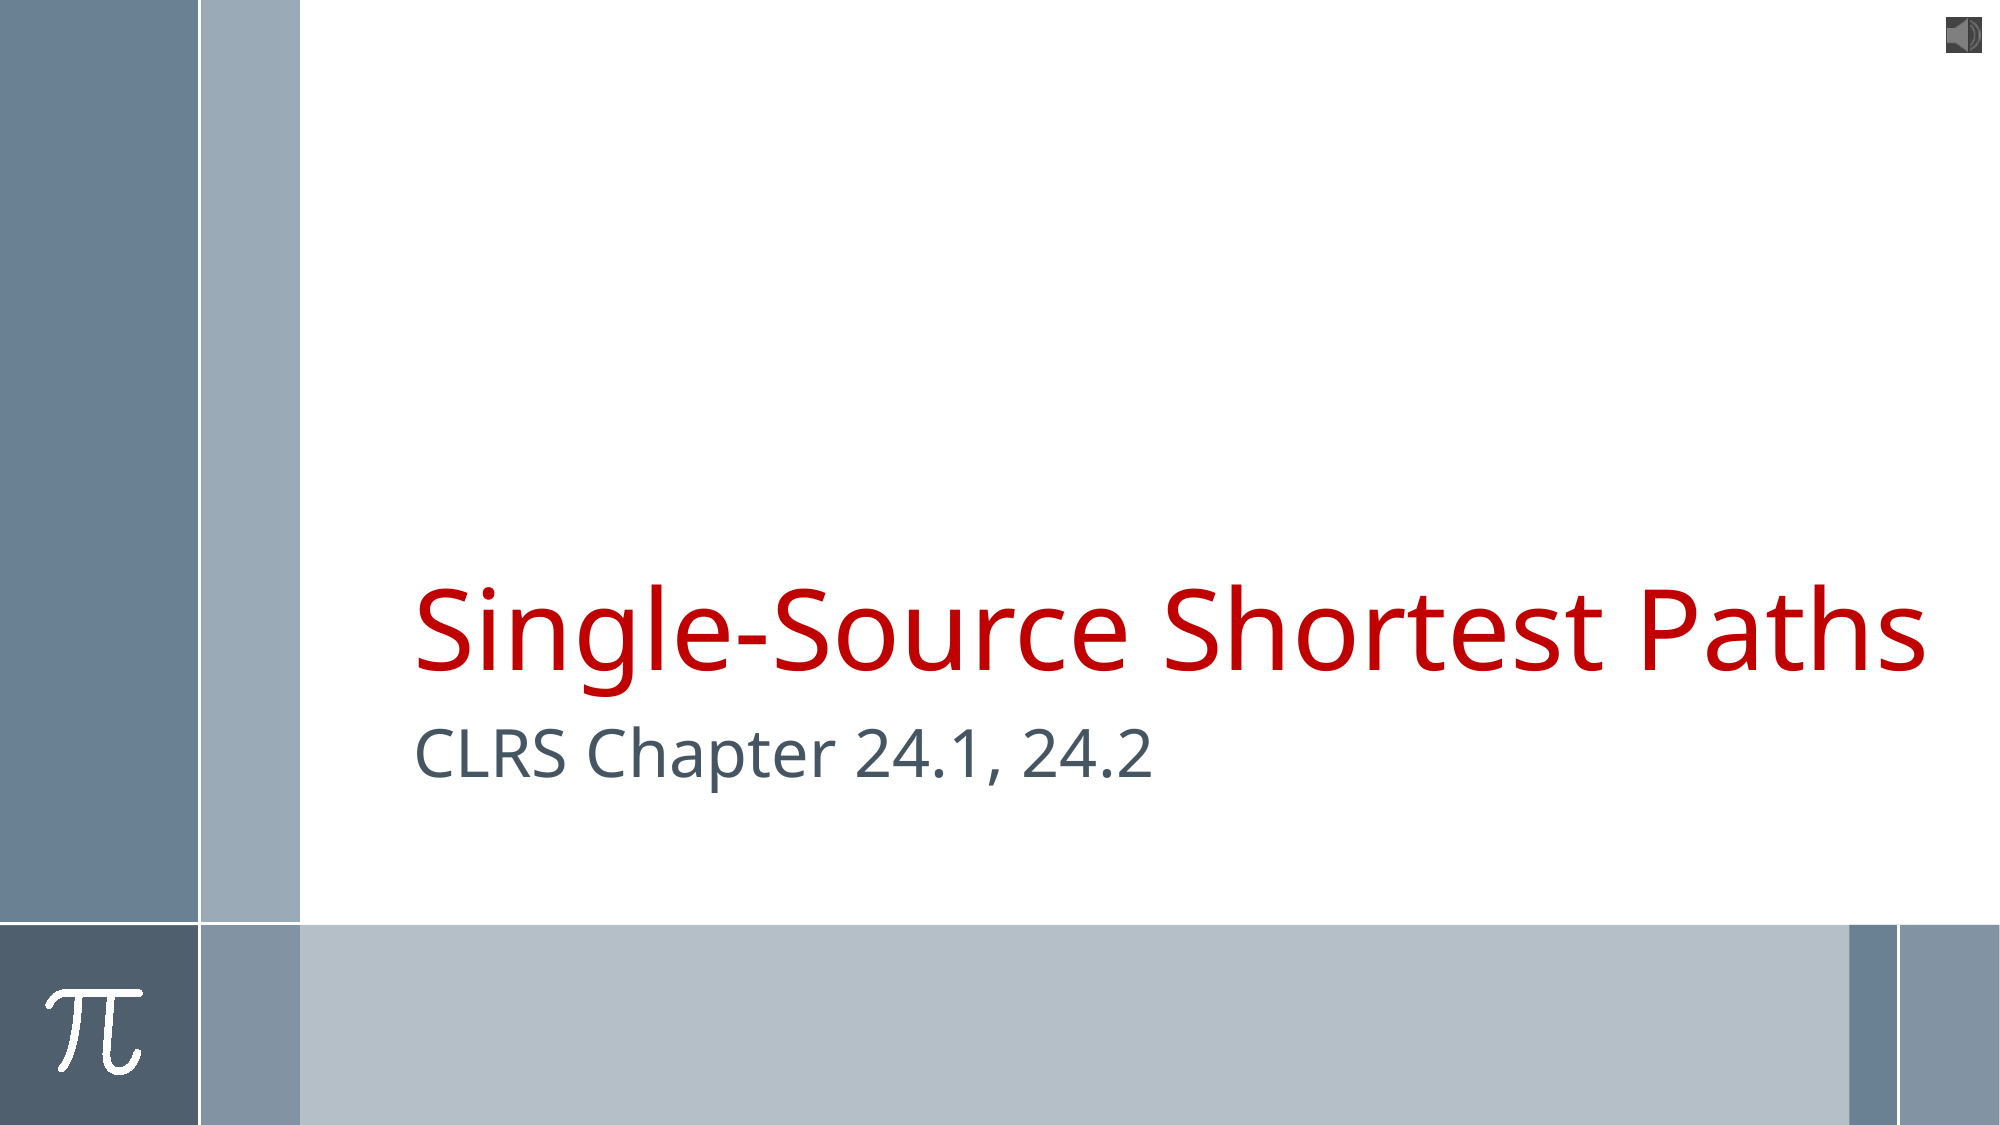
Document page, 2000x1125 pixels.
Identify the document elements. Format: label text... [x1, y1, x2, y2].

title Single-Source Shortest Paths [398, 262, 2000, 703]
subtitle CLRS Chapter 24.1, 24.2 [398, 712, 1632, 896]
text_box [1945, 16, 1983, 55]
